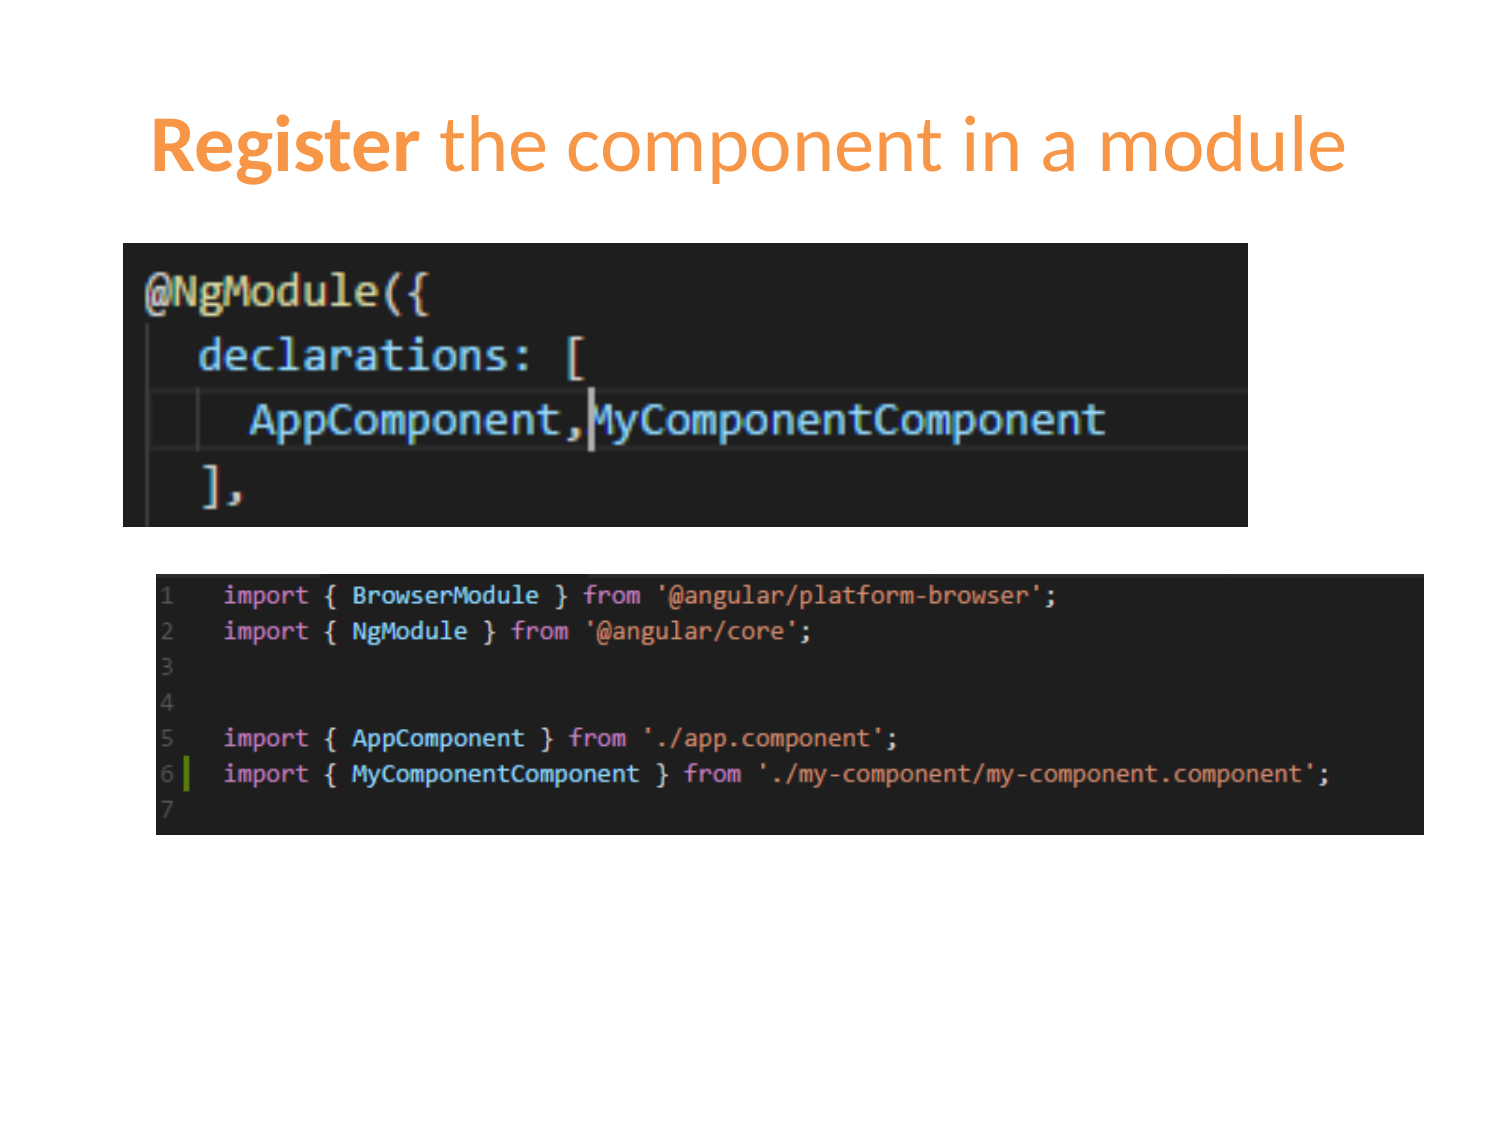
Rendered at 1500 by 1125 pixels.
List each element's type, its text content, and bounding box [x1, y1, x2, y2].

picture [155, 573, 1424, 835]
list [123, 243, 1249, 528]
title Register the component in a module [75, 45, 1425, 233]
